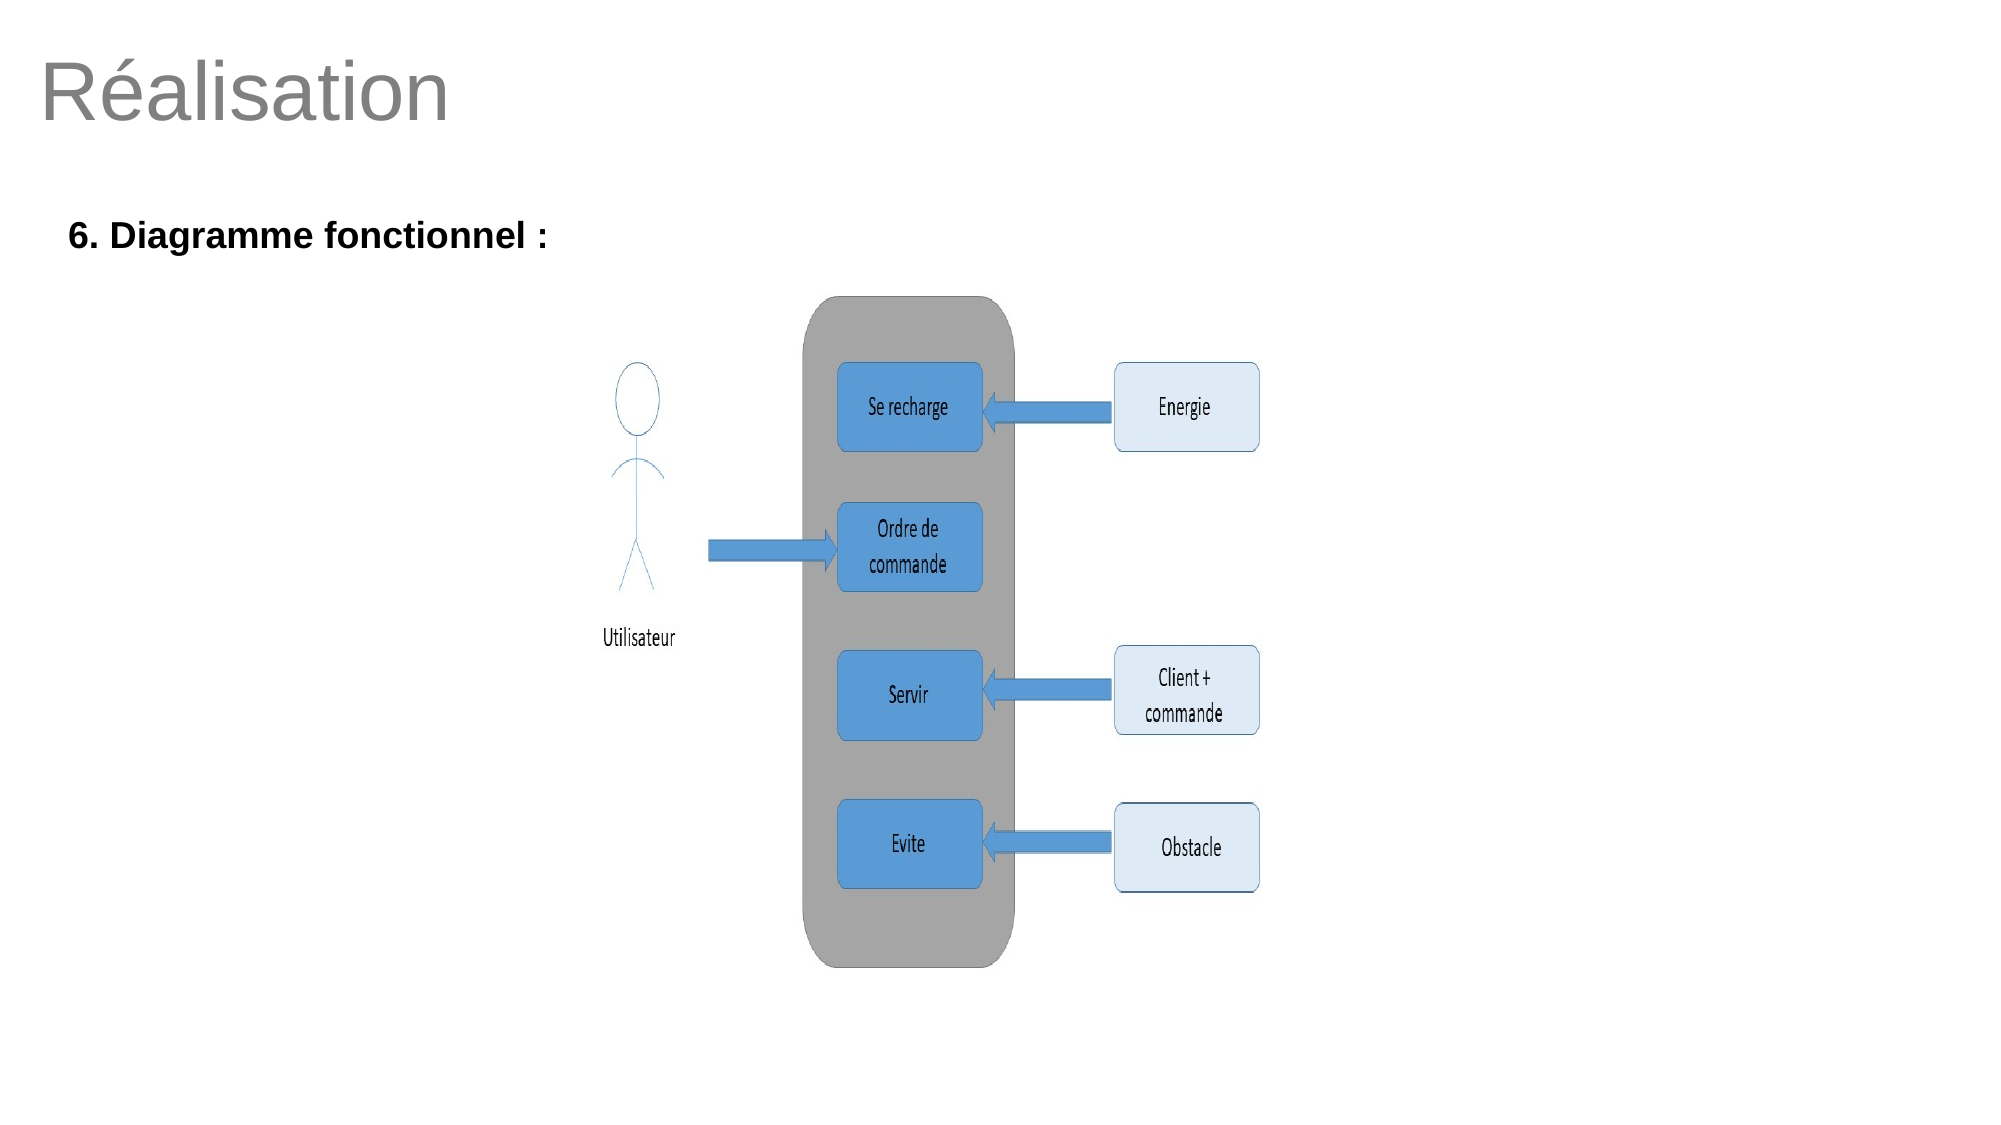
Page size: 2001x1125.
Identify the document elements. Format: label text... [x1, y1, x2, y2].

text_box Réalisation [24, 30, 853, 145]
text_box 6. Diagramme fonctionnel : [53, 203, 545, 264]
picture [545, 146, 1442, 1025]
